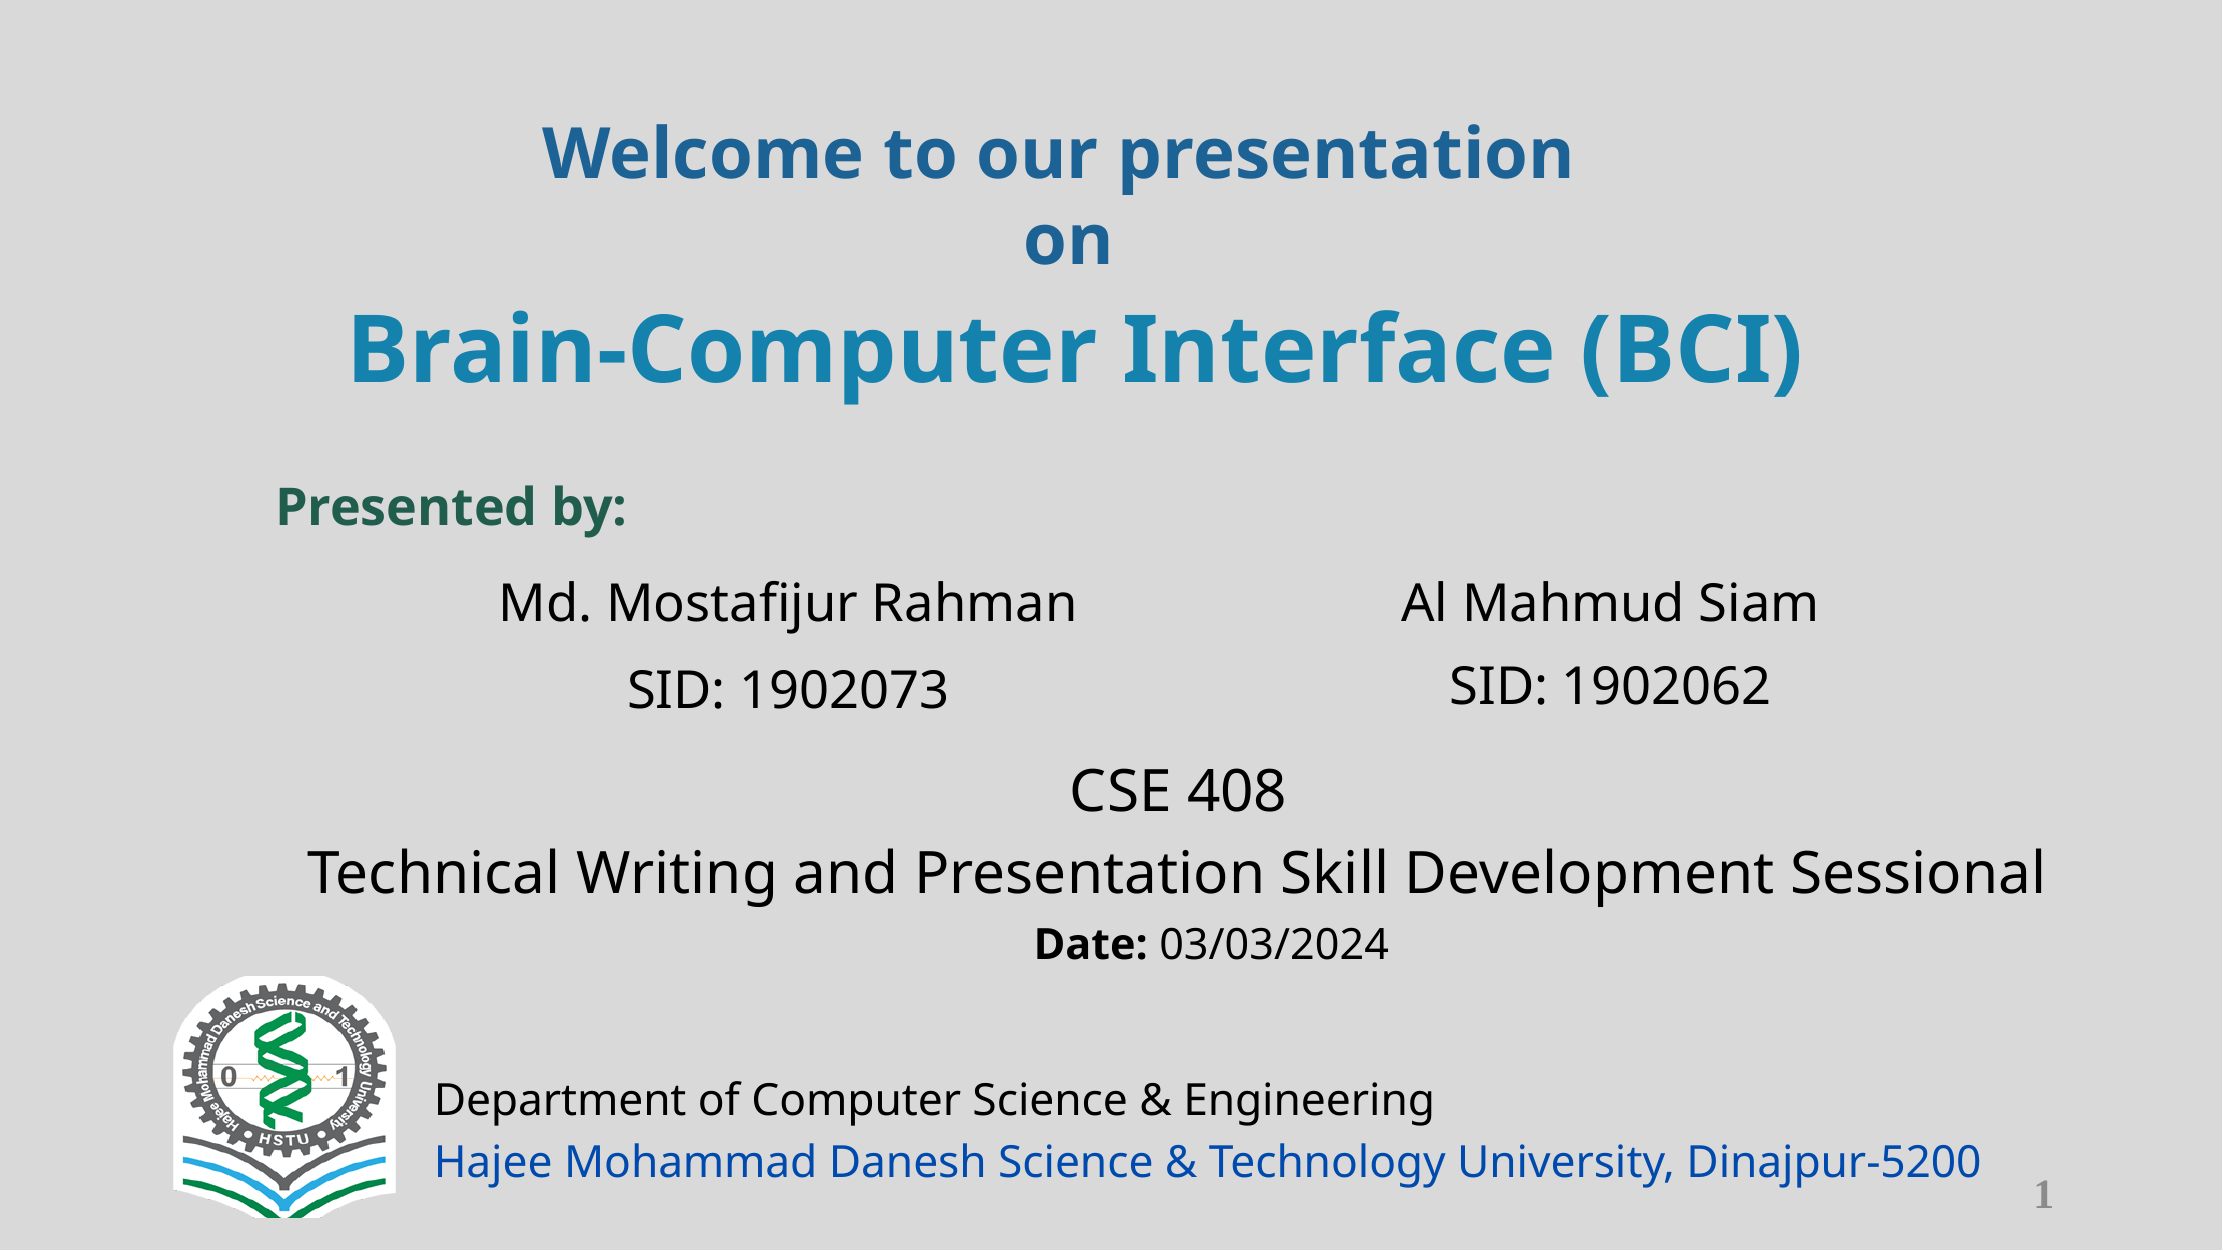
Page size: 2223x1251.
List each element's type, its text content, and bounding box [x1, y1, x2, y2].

text_box CSE 408 Technical Writing and Presentation Skill Development Sessional [260, 741, 2097, 906]
text_box Department of Computer Science & Engineering Hajee Mohammad Danesh Science & Technology University, Dinajpur-5200 [433, 1000, 2098, 1187]
text_box Presented by: [260, 466, 864, 544]
slide_number 1 [1569, 1158, 2070, 1226]
text_box Welcome to our presentation on [73, 108, 2046, 279]
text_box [465, 558, 1111, 720]
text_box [1288, 558, 1934, 715]
text_box Brain-Computer Interface (BCI) [75, 288, 2076, 402]
text_box [172, 976, 399, 1218]
text_box Date: 03/03/2024 [888, 894, 1535, 969]
